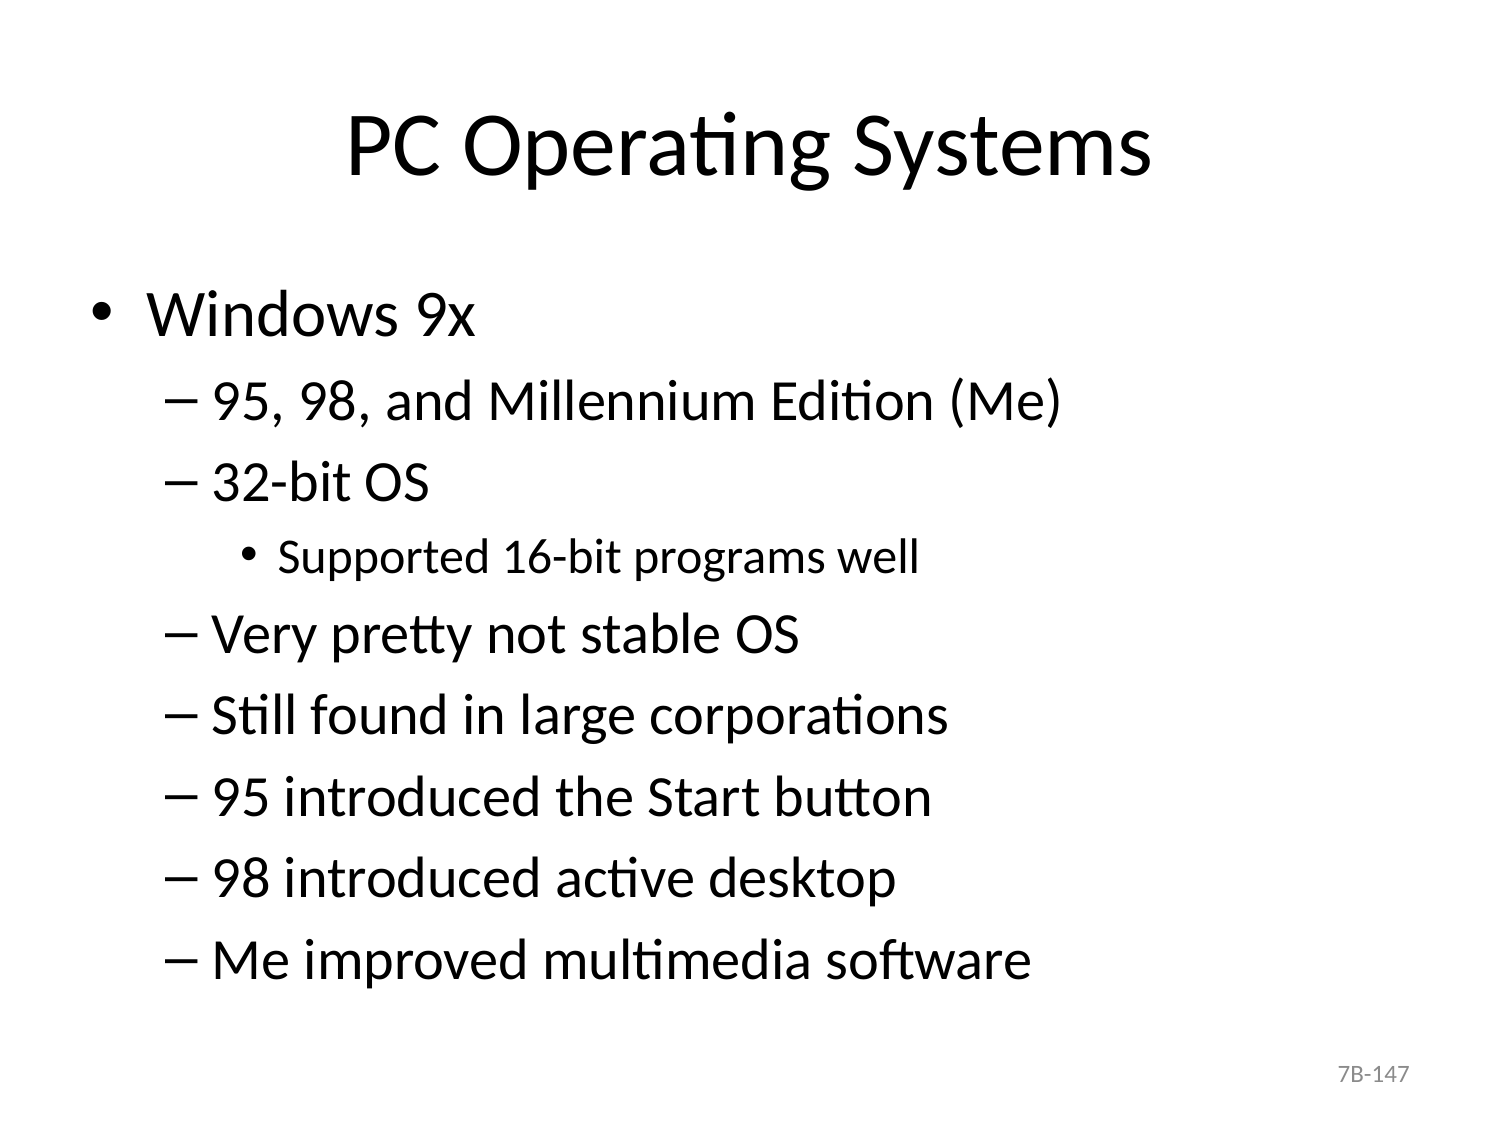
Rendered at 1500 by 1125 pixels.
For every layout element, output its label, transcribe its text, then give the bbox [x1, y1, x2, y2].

list Windows 9x 95, 98, and Millennium Edition (Me) 32-bit OS Supported 16-bit programs well Very pretty not stable OS Still found in large corporations 95 introduced the Start button 98 introduced active desktop Me improved multimedia software [75, 262, 1425, 1005]
slide_number 7B-147 [1074, 1042, 1425, 1103]
title PC Operating Systems [75, 45, 1425, 233]
